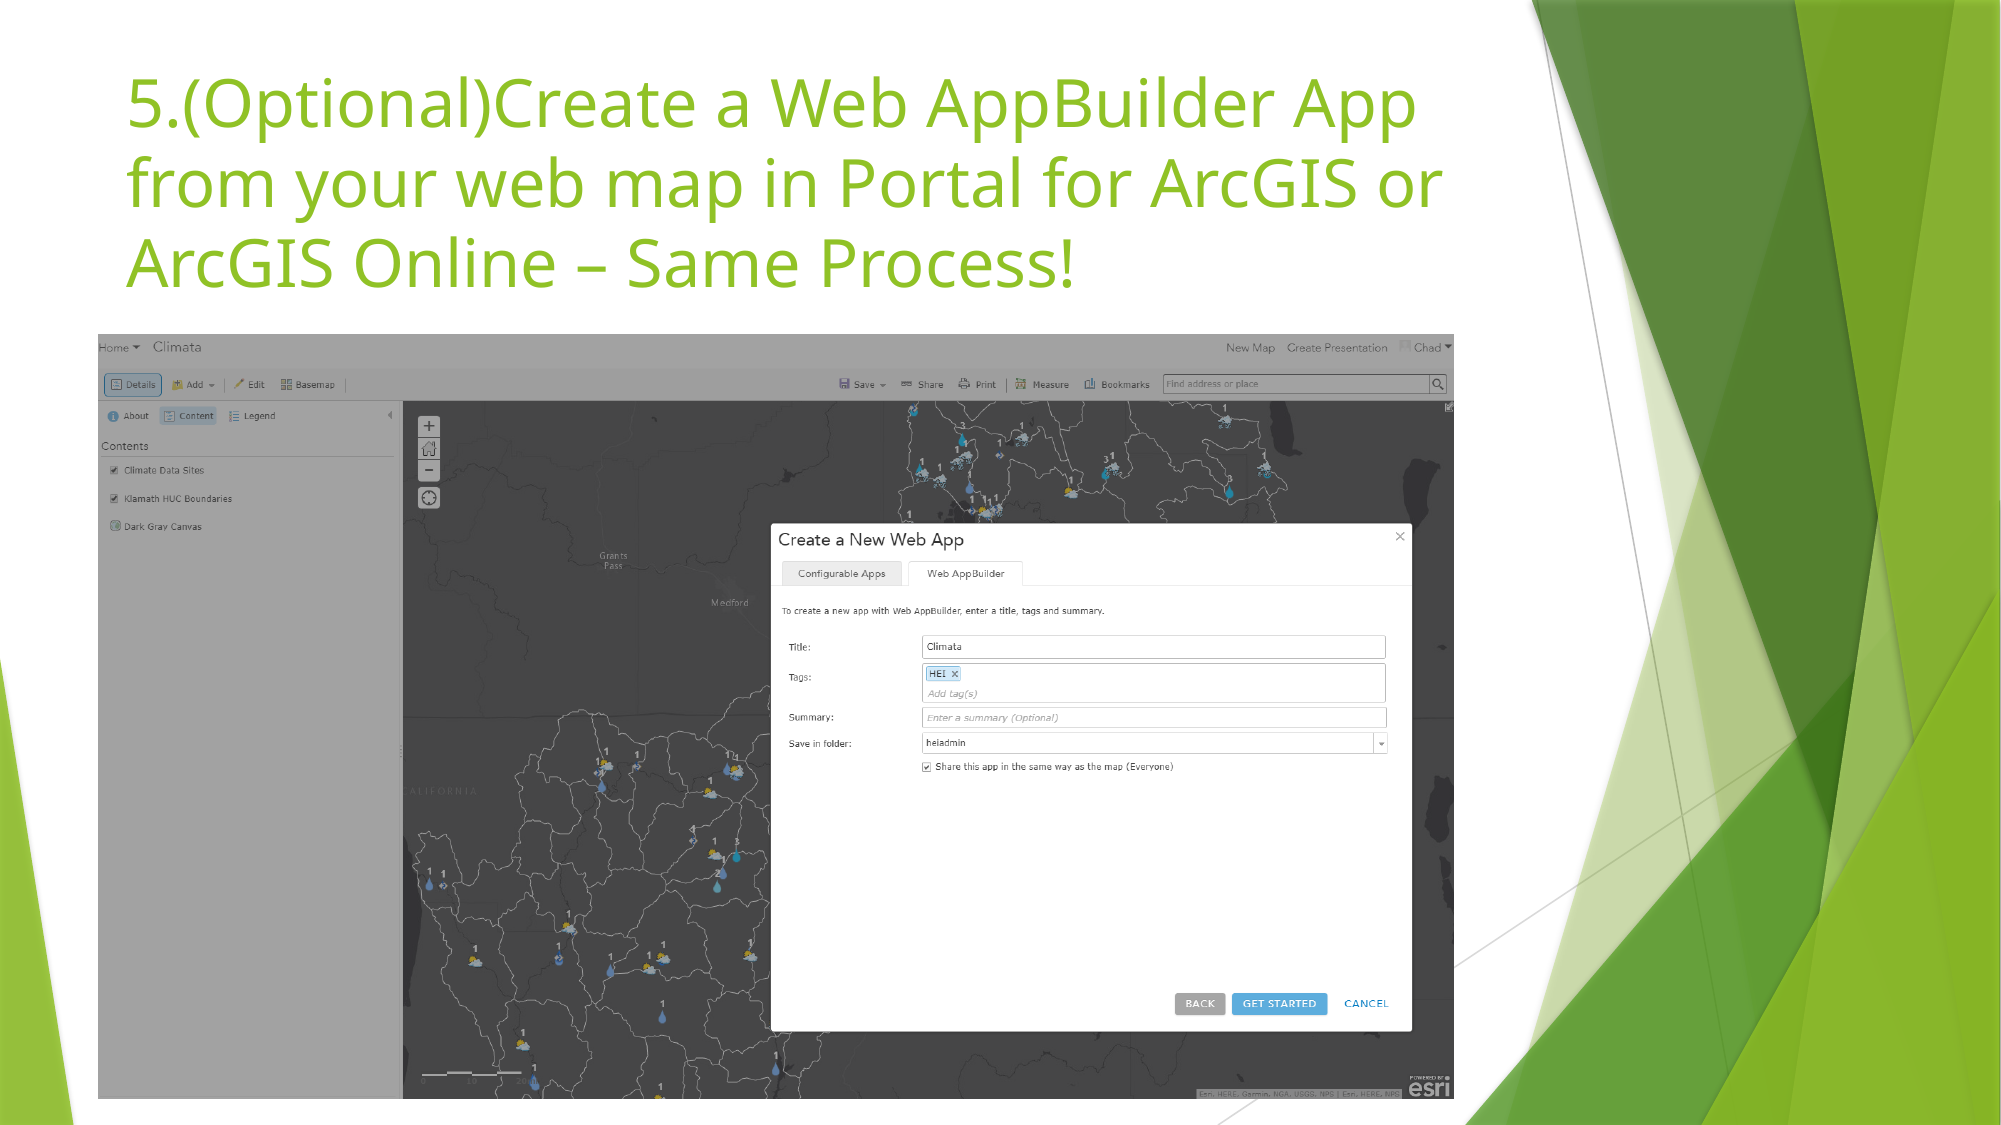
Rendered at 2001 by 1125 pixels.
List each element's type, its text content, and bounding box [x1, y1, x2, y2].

title 5.(Optional)Create a Web AppBuilder App from your web map in Portal for ArcGIS or ArcGIS Online – Same Process! [111, 53, 1522, 317]
picture [97, 334, 1455, 1099]
